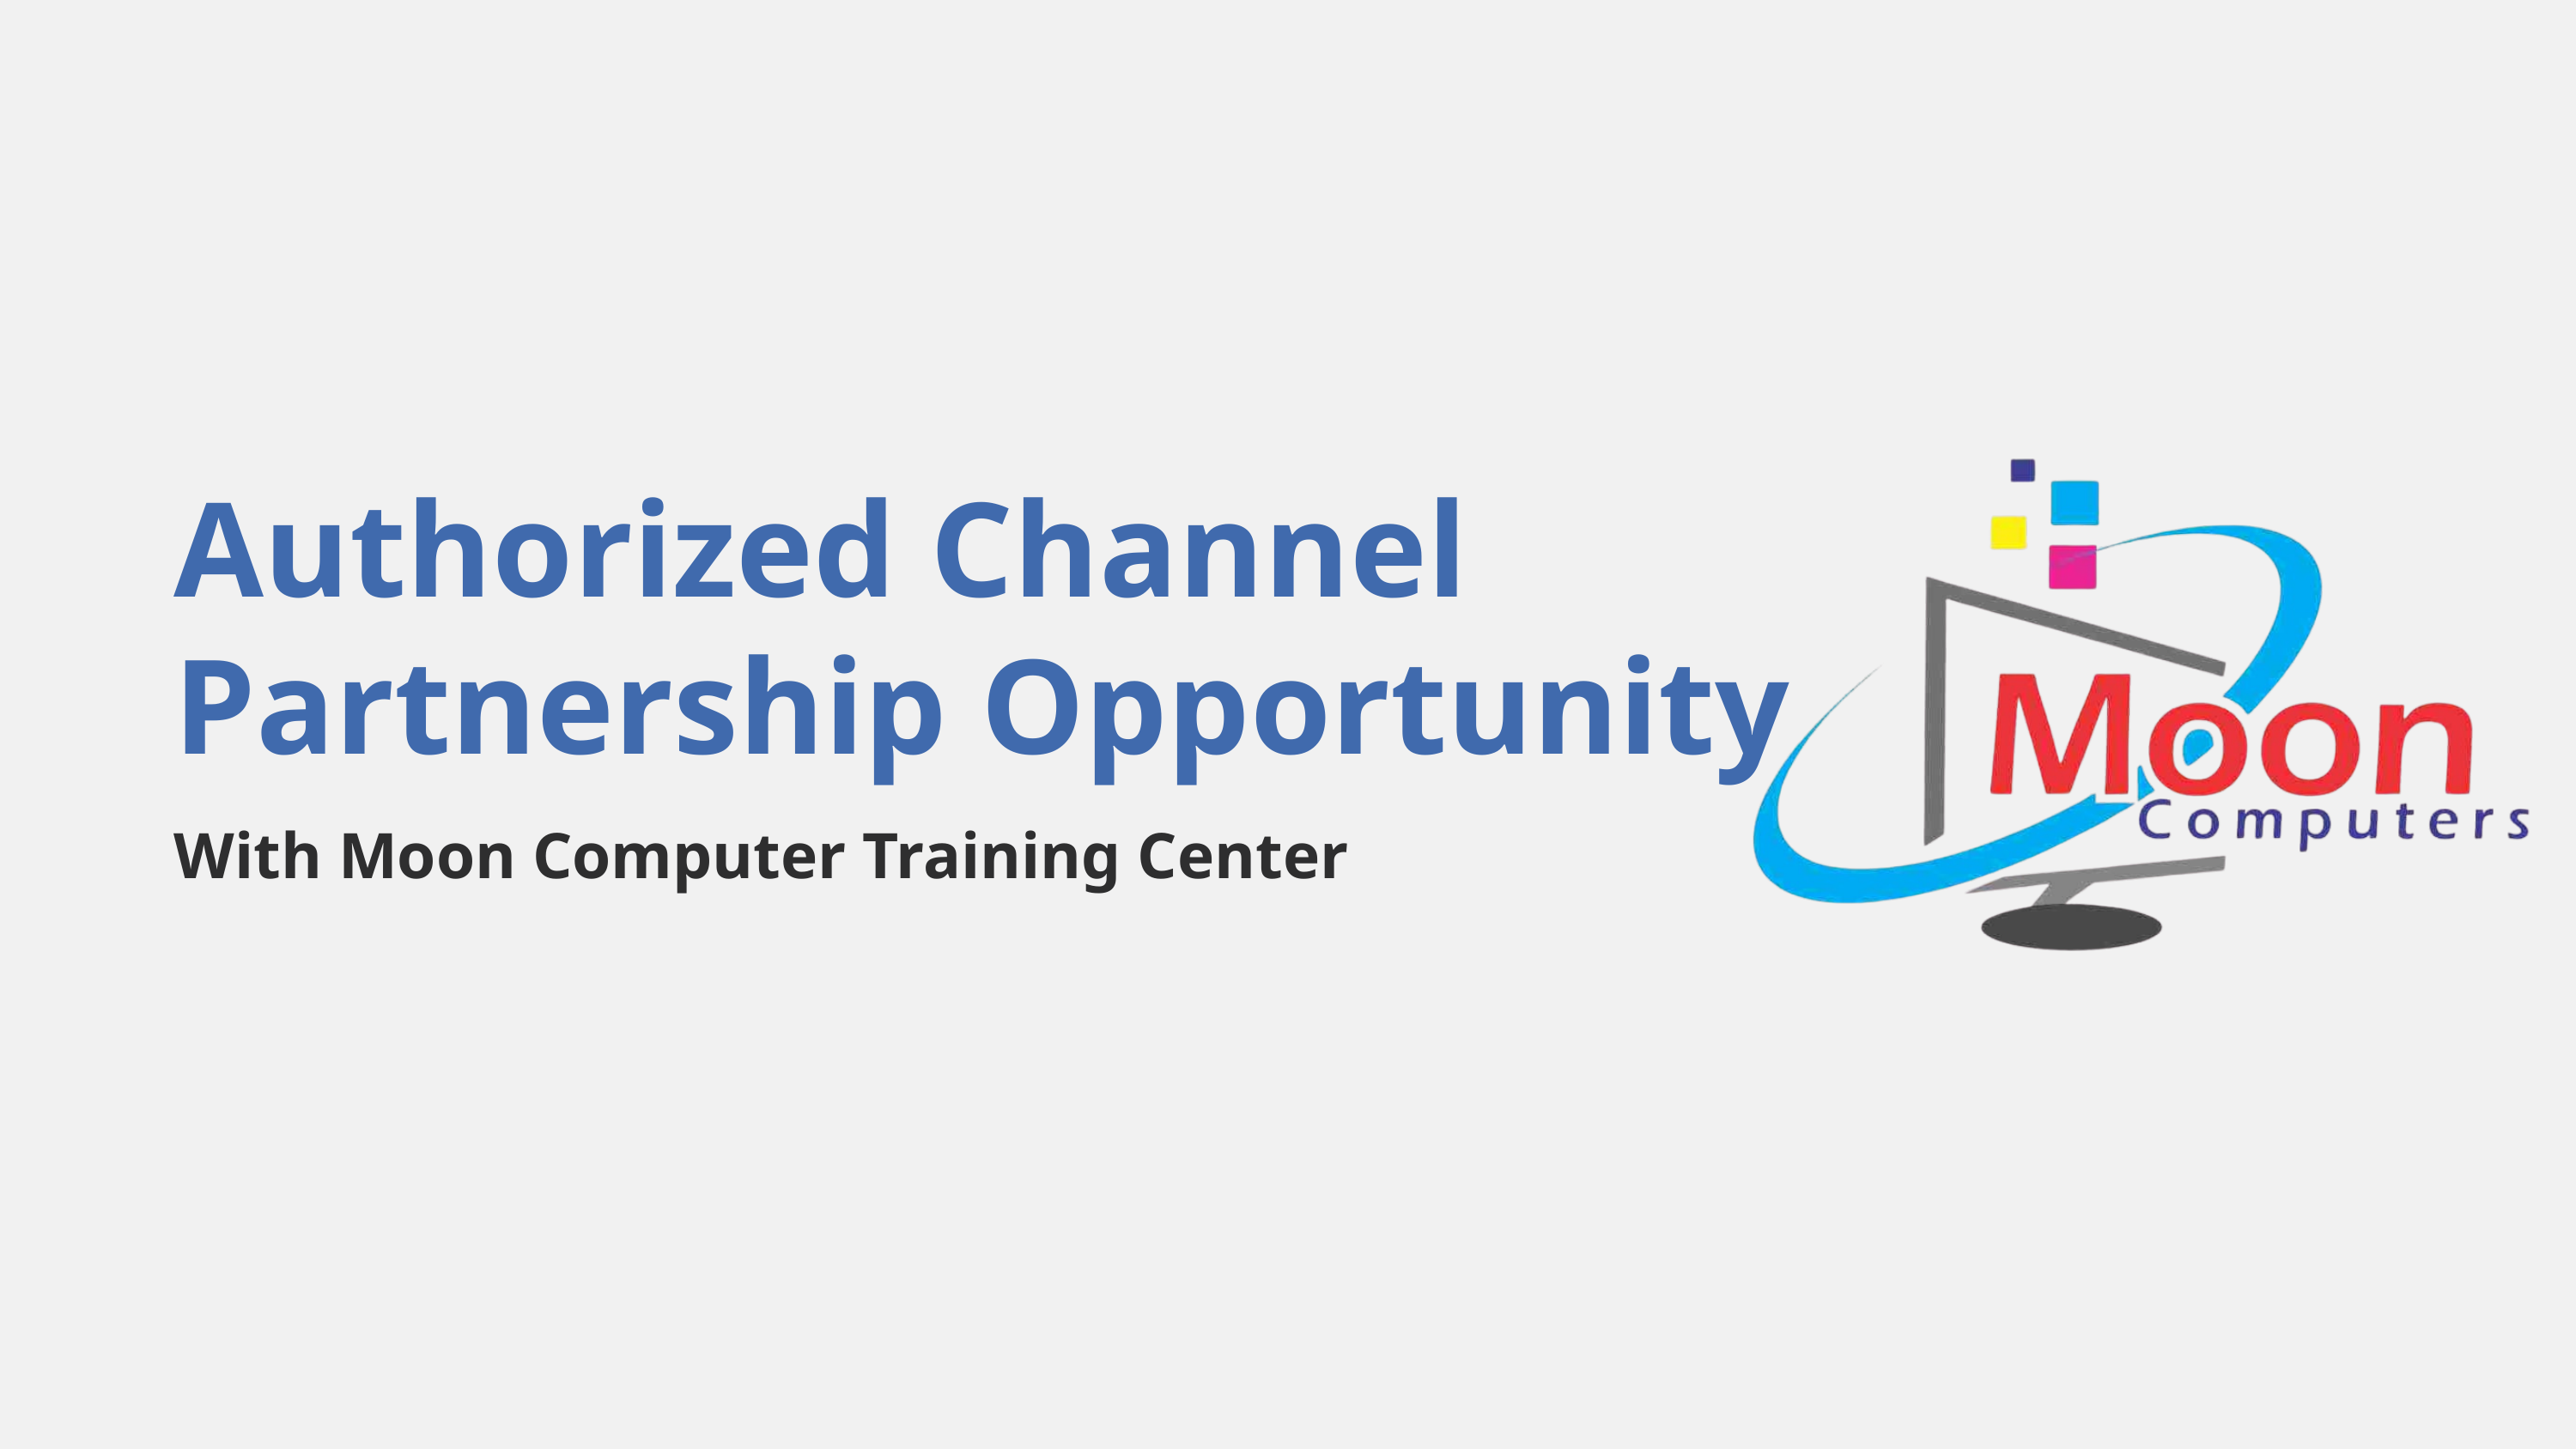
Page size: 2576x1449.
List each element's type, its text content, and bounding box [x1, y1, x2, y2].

text_box Authorized Channel Partnership Opportunity [173, 466, 2035, 780]
text_box [1633, 445, 2534, 954]
text_box With Moon Computer Training Center [173, 803, 1815, 892]
